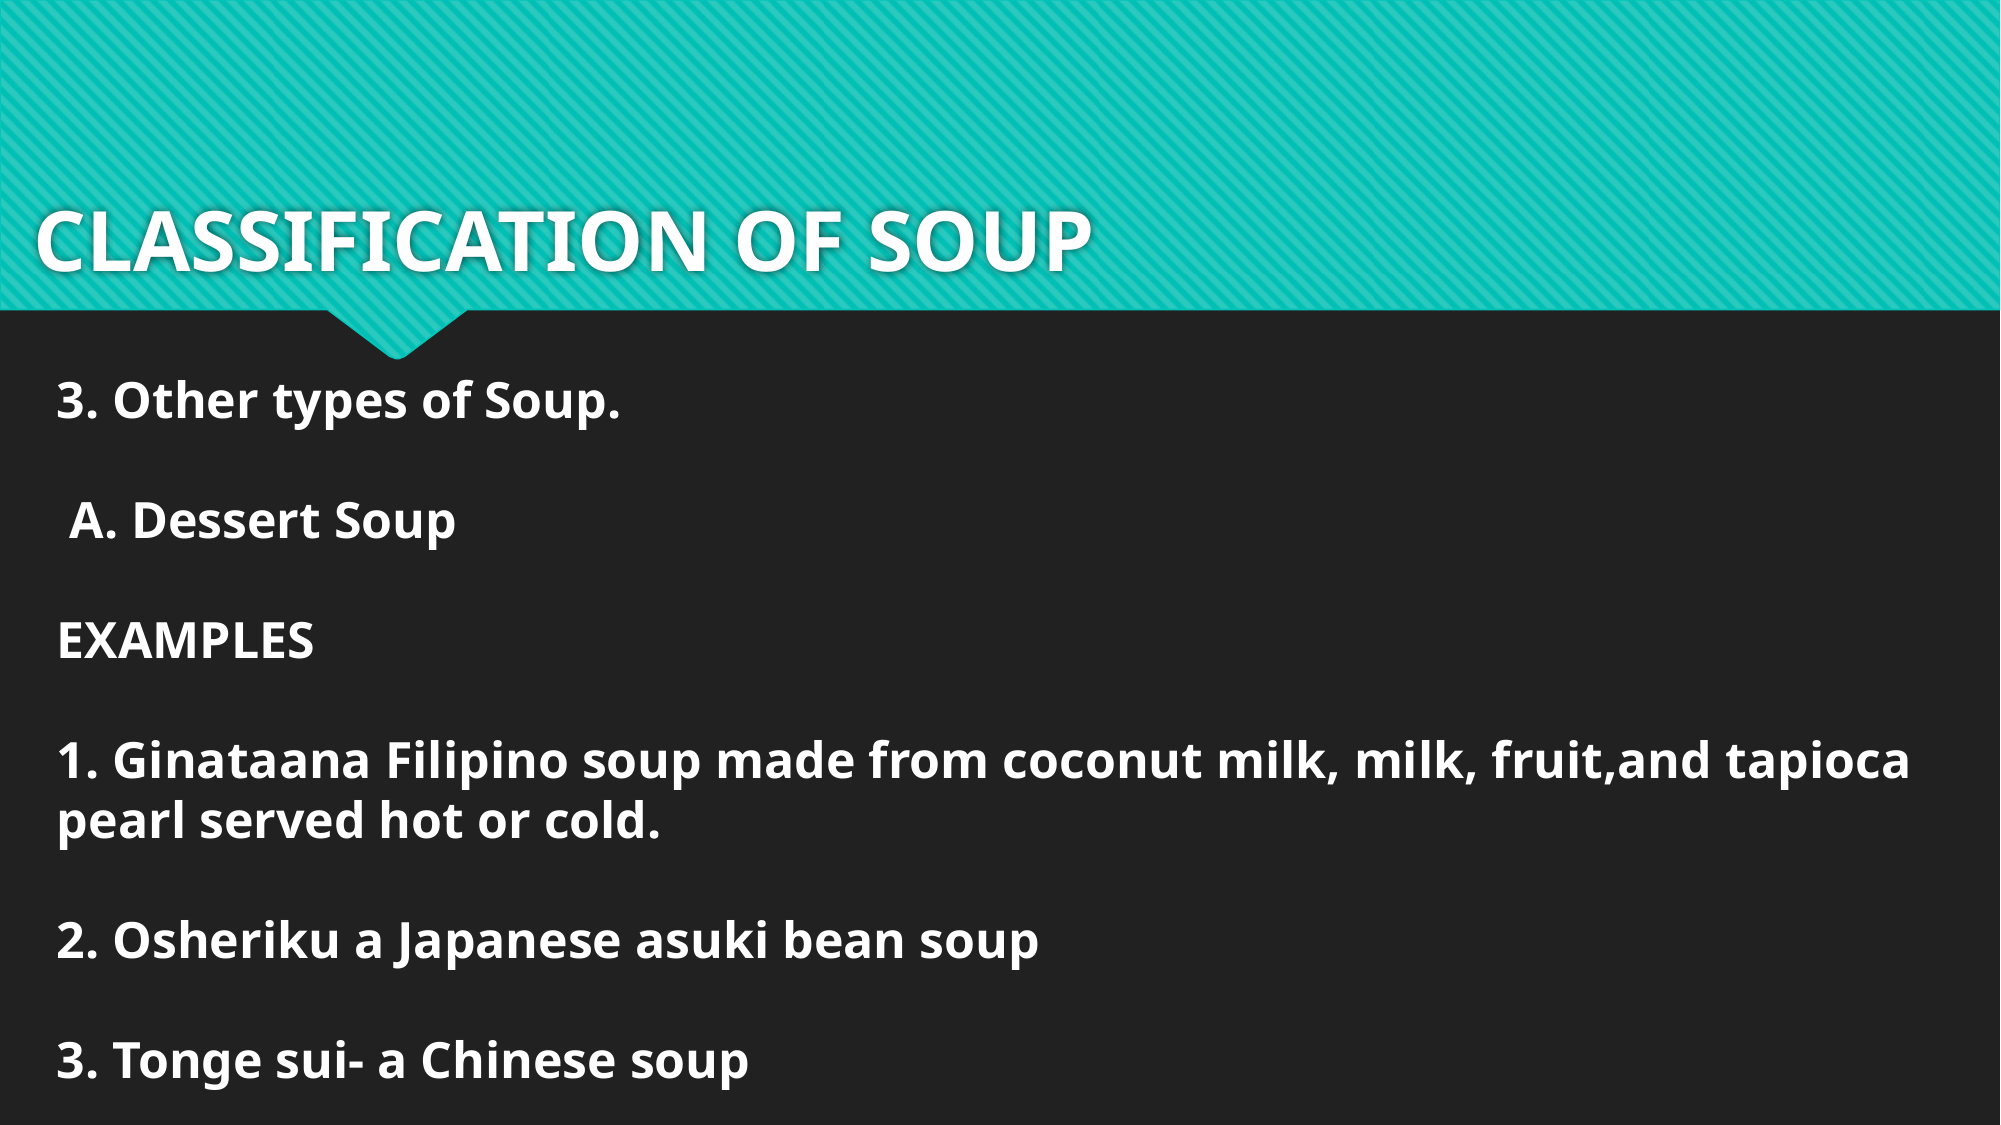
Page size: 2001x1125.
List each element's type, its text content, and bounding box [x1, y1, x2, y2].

text_box 3. Other types of Soup. A. Dessert Soup EXAMPLES 1. Ginataana Filipino soup made from coconut milk, milk, fruit,and tapioca pearl served hot or cold. 2. Osheriku a Japanese asuki bean soup 3. Tonge sui- a Chinese soup [42, 361, 1958, 1097]
title CLASSIFICATION OF SOUP [18, 136, 1753, 296]
